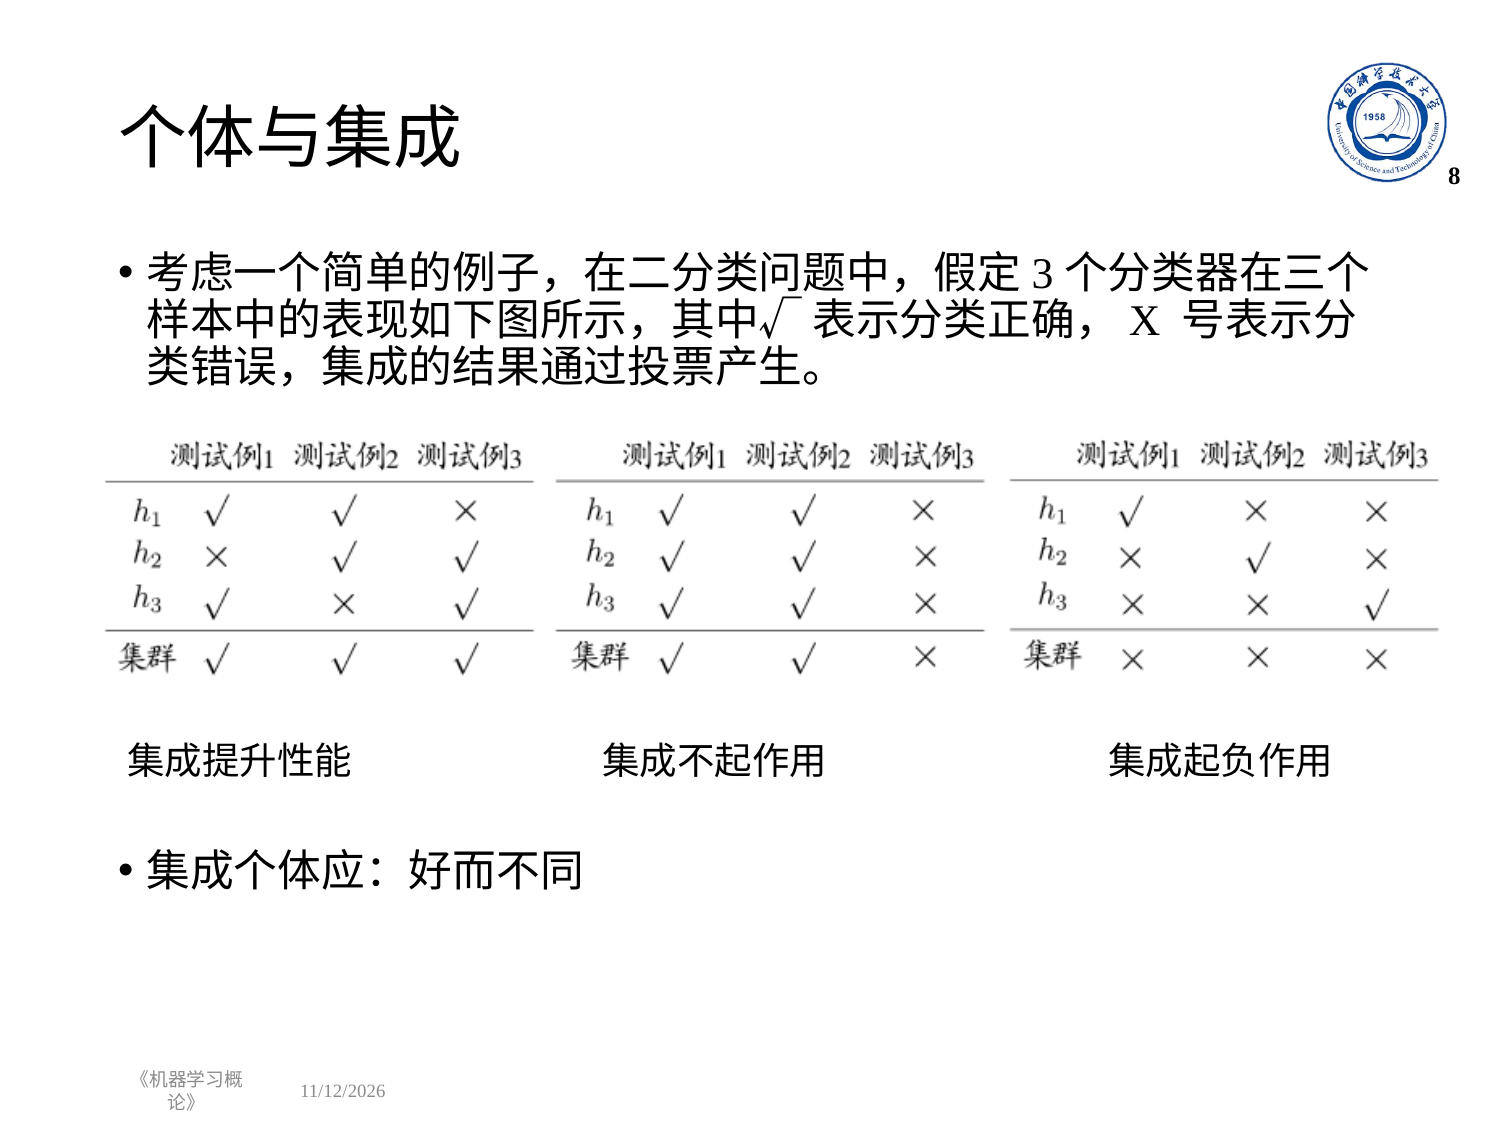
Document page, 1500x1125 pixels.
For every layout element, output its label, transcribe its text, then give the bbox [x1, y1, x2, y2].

text_box 集成起负作用 [1093, 729, 1419, 790]
picture [1397, 59, 1450, 144]
text_box 集成提升性能 [112, 729, 438, 790]
title 个体与集成 [103, 59, 1397, 221]
slide_number 8 [1372, 144, 1476, 205]
list 考虑一个简单的例子，在二分类问题中，假定3个分类器在三个样本中的表现如下图所示，其中√ 表示分类正确，X 号表示分类错误，集成的结果通过投票产生。 集成个体应：好而不同 [103, 692, 1397, 1053]
text_box 集成不起作用 [587, 729, 913, 790]
picture [103, 430, 1440, 692]
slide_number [285, 1068, 422, 1113]
list 考虑一个简单的例子，在二分类问题中，假定3个分类器在三个样本中的表现如下图所示，其中√ 表示分类正确，X 号表示分类错误，集成的结果通过投票产生。 集成个体应：好而不同 [103, 243, 1397, 430]
footer 《机器学习概论》 [104, 1068, 270, 1113]
